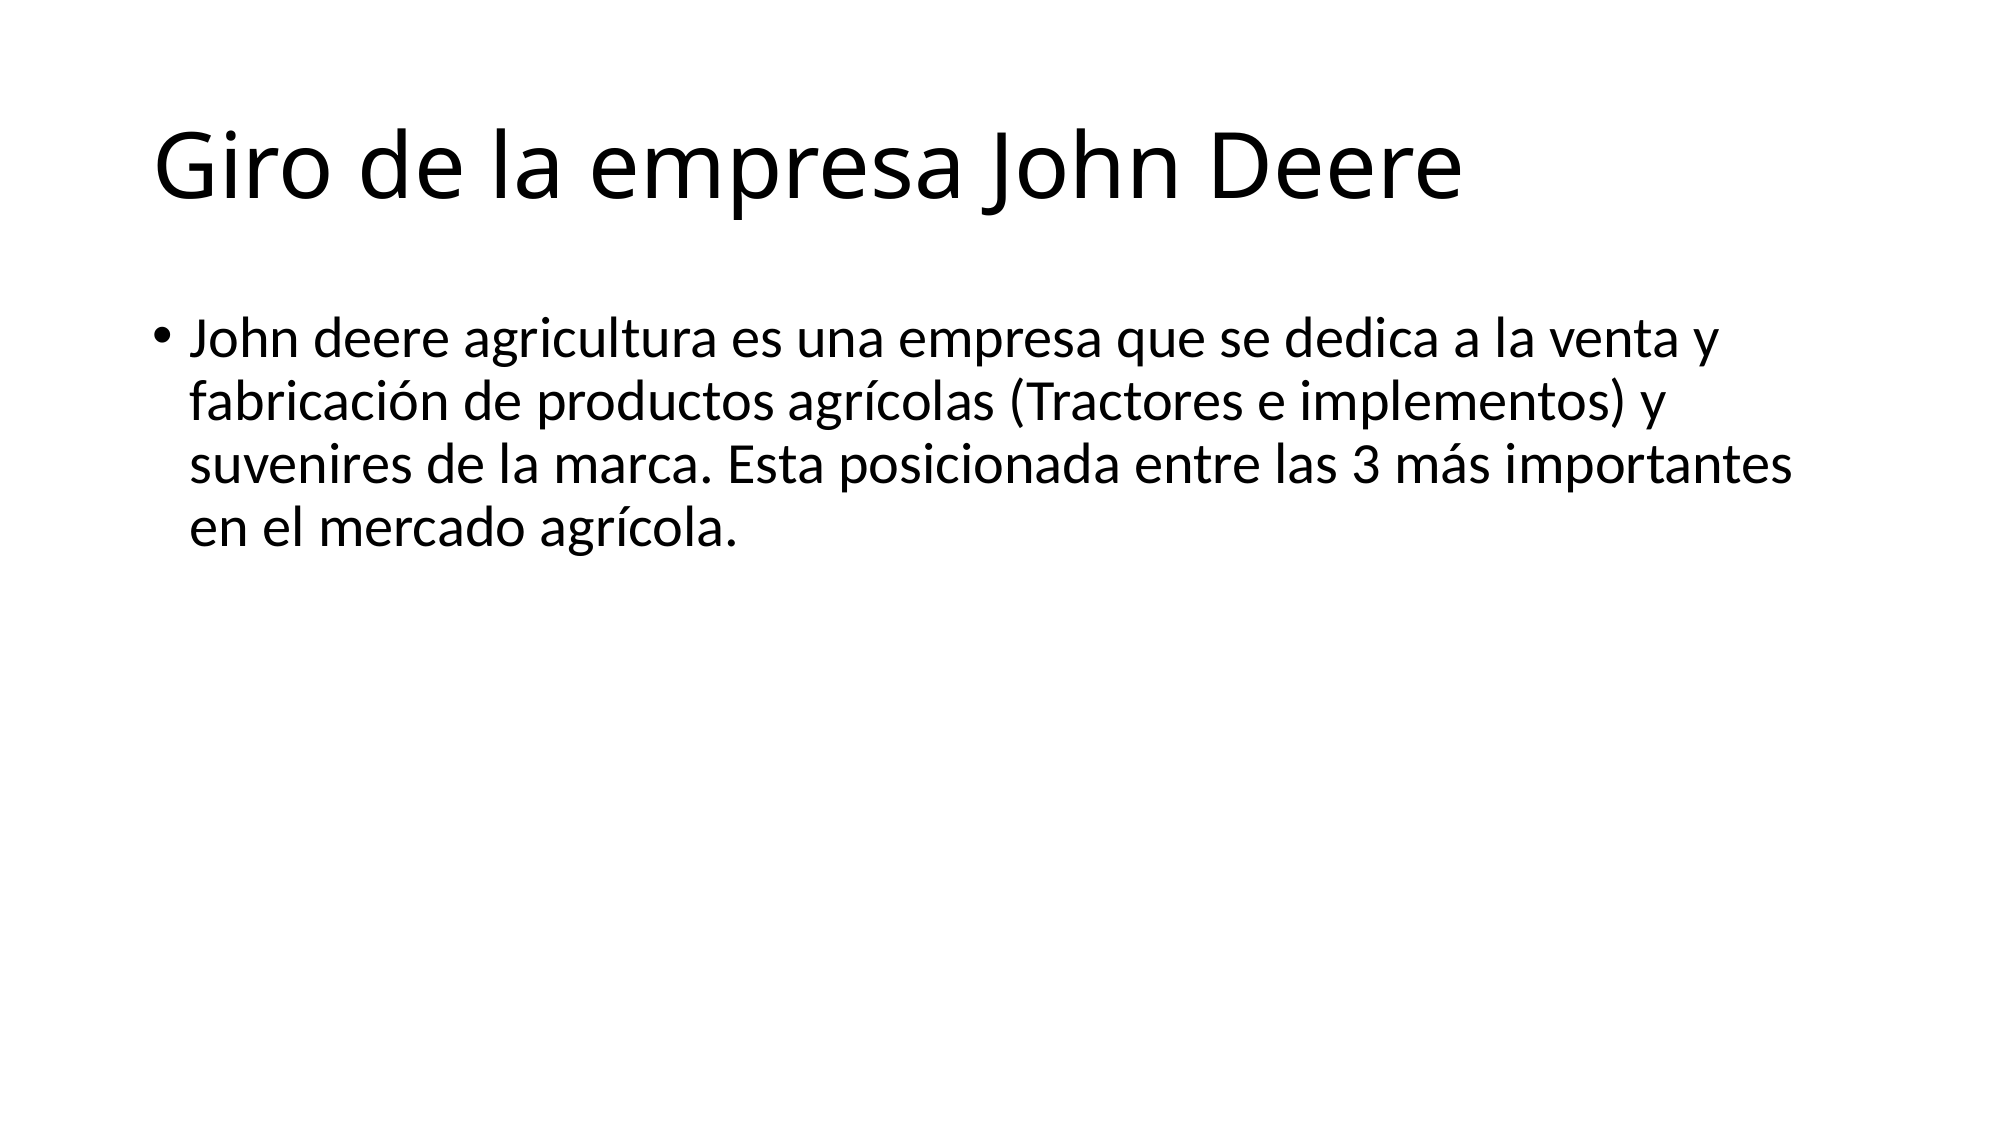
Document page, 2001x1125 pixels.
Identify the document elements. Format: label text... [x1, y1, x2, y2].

list John deere agricultura es una empresa que se dedica a la venta y fabricación de productos agrícolas (Tractores e implementos) y suvenires de la marca. Esta posicionada entre las 3 más importantes en el mercado agrícola. [137, 299, 1863, 1014]
title Giro de la empresa John Deere [137, 59, 1863, 278]
